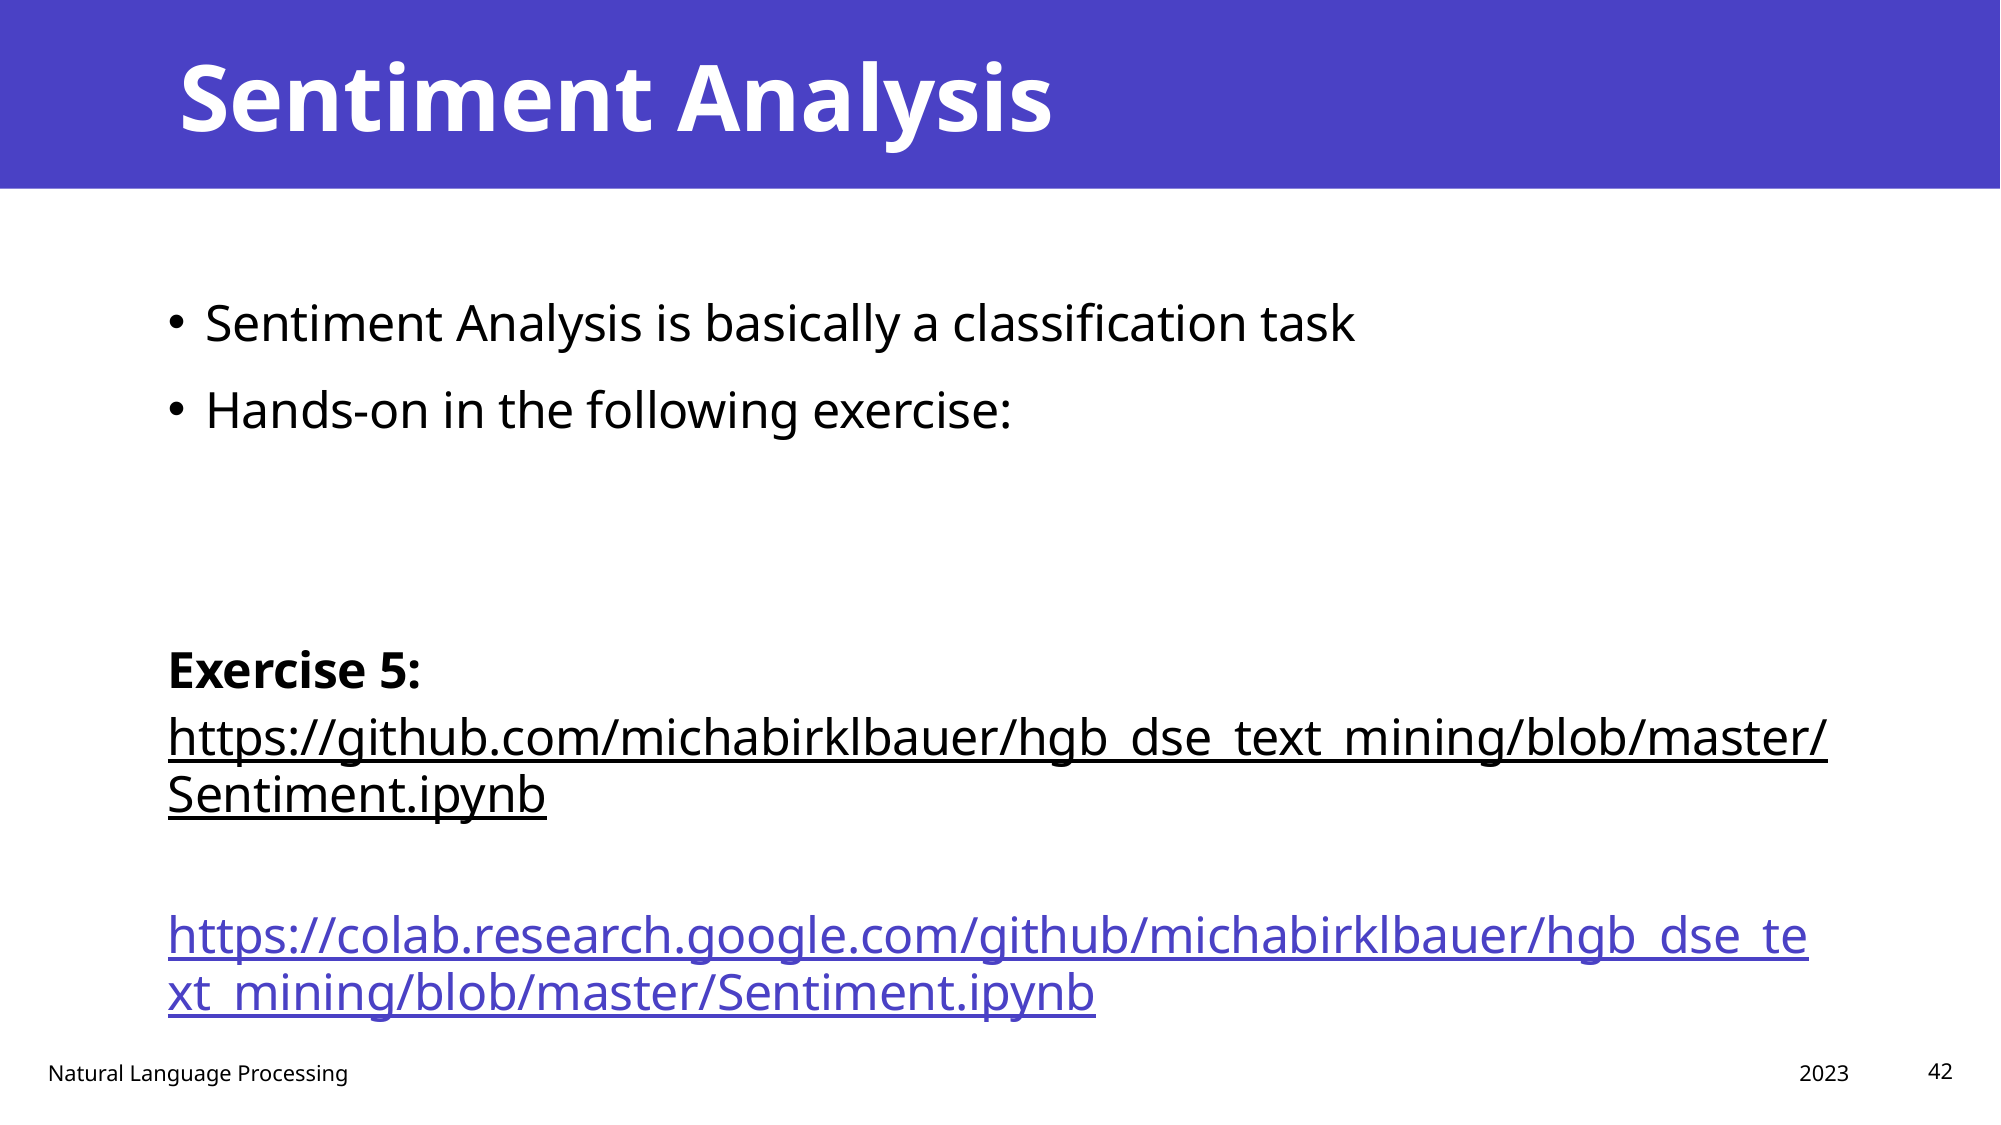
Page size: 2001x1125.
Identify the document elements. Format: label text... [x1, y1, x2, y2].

title Sentiment Analysis [164, 31, 1710, 159]
list Sentiment Analysis is basically a classification task Hands-on in the following exercise: Exercise 5: https://github.com/michabirklbauer/hgb_dse_text_mining/blob/master/Sentiment.ipynb https://colab.research.google.com/github/michabirklbauer/hgb_dse_text_mining/blob/master/Sentiment.ipynb [152, 278, 1848, 986]
slide_number 42 [1864, 1042, 1968, 1103]
slide_number 2023 [1150, 1042, 1864, 1103]
footer Natural Language Processing [33, 1042, 827, 1103]
